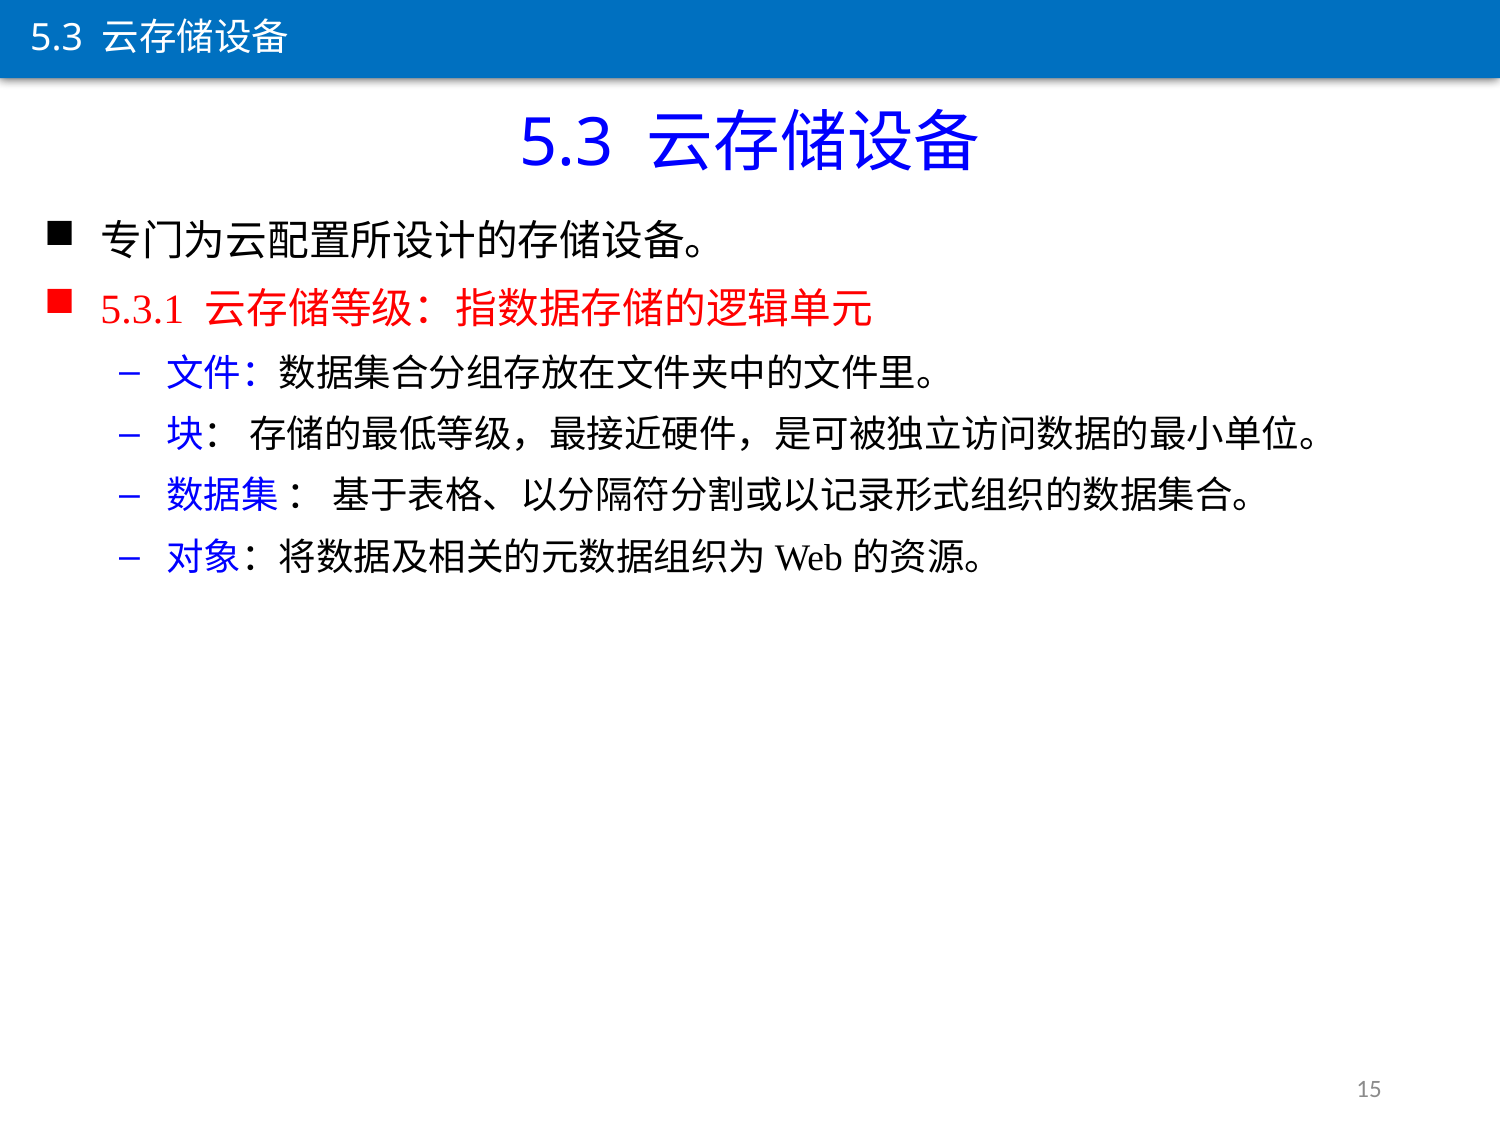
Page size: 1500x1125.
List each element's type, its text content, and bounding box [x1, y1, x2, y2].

slide_number 15 [1059, 1057, 1397, 1118]
text_box 5.3 云存储设备 [15, 5, 305, 66]
text_box 专门为云配置所设计的存储设备。 5.3.1 云存储等级：指数据存储的逻辑单元 文件：数据集合分组存放在文件夹中的文件里。 块： 存储的最低等级，最接近硬件，是可被独立访问数据的最小单位。 数据集 ： 基于表格、以分隔符分割或以记录形式组织的数据集合。 对象：将数据及相关的元数据组织为Web的资源。 [29, 196, 1459, 586]
text_box [0, 0, 1500, 79]
text_box 5.3 云存储设备 [0, 91, 1500, 187]
